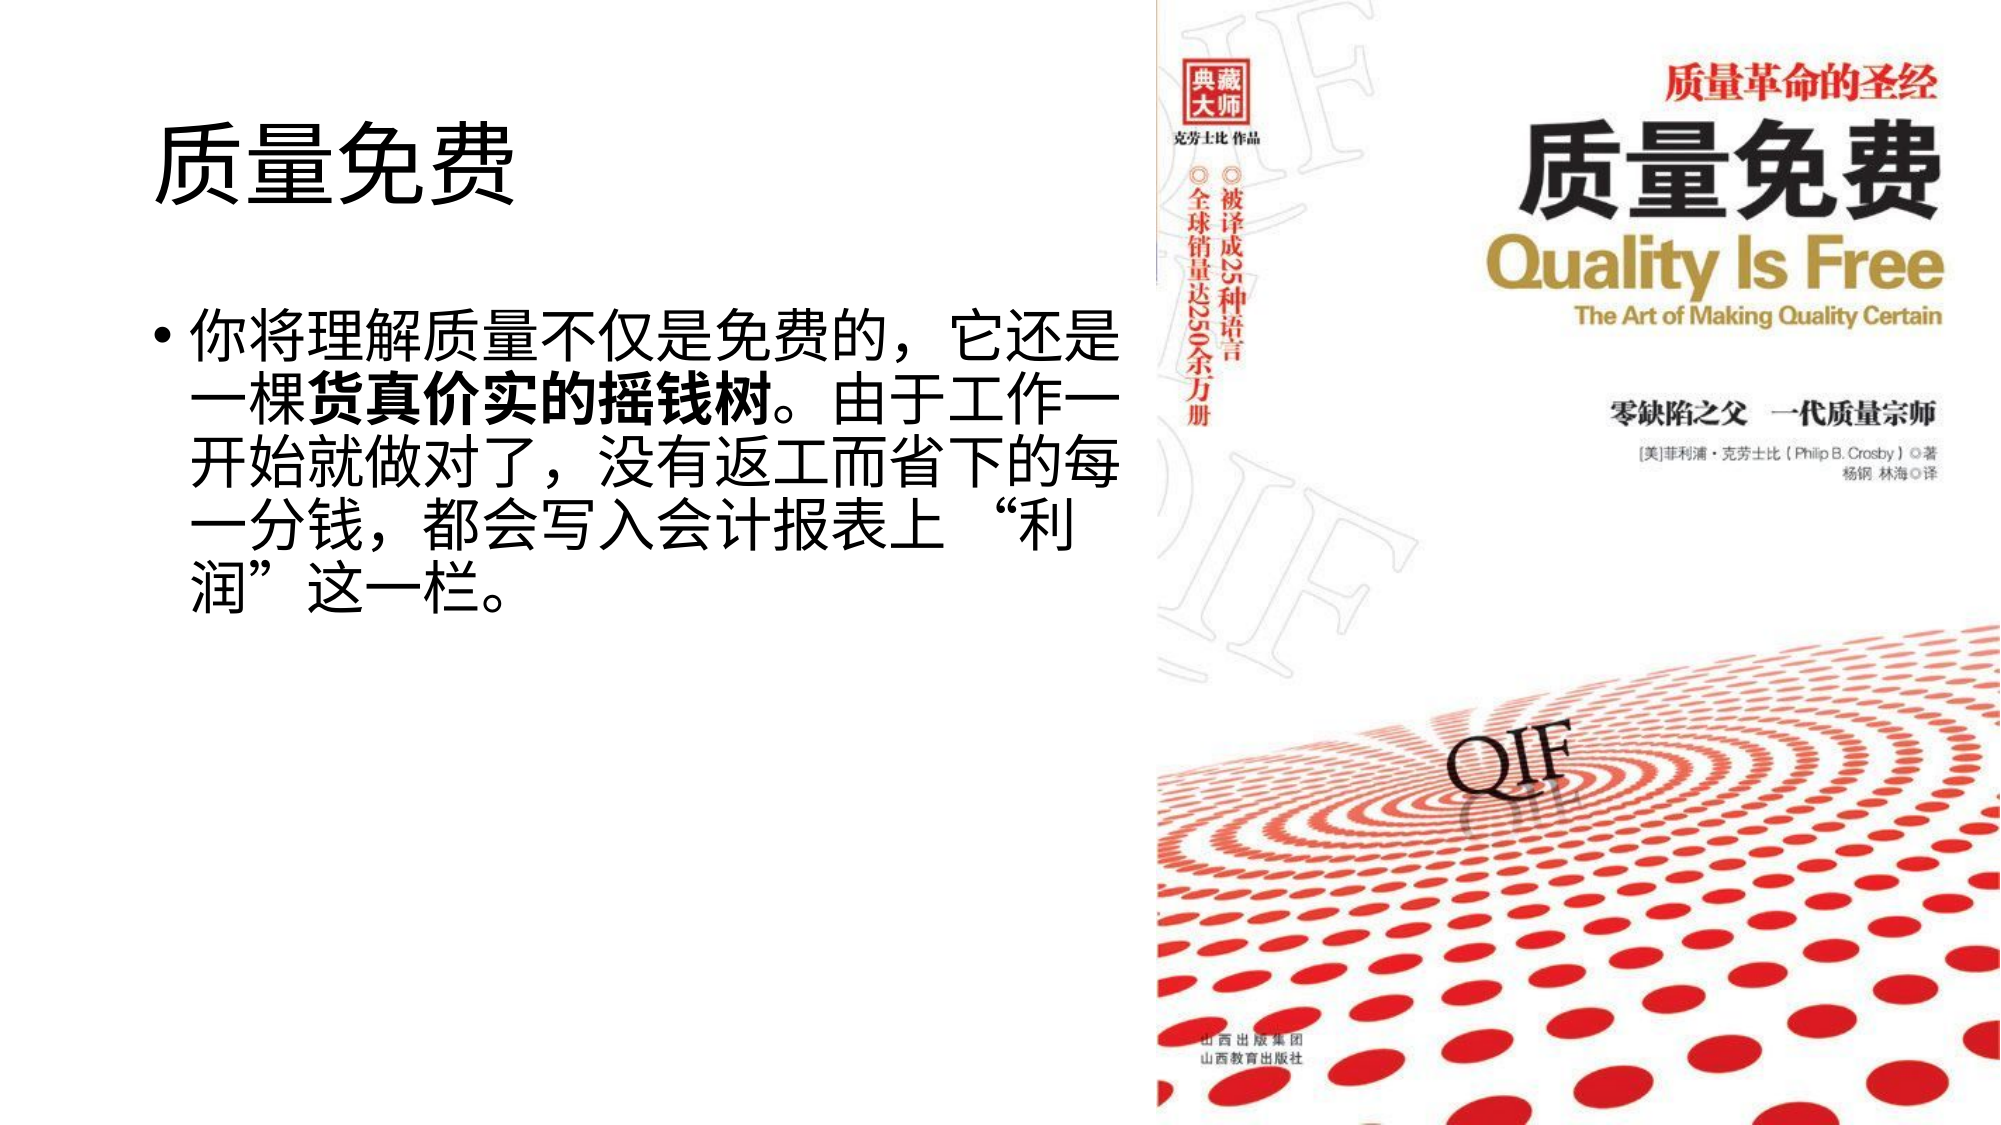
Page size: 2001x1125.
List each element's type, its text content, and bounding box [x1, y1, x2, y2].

picture [1156, 0, 2000, 1125]
list 你将理解质量不仅是免费的，它还是一棵货真价实的摇钱树。由于工作一开始就做对了，没有返工而省下的每一分钱，都会写入会计报表上 “利润”这一栏。 [137, 299, 1156, 1014]
title 质量免费 [137, 59, 1156, 278]
